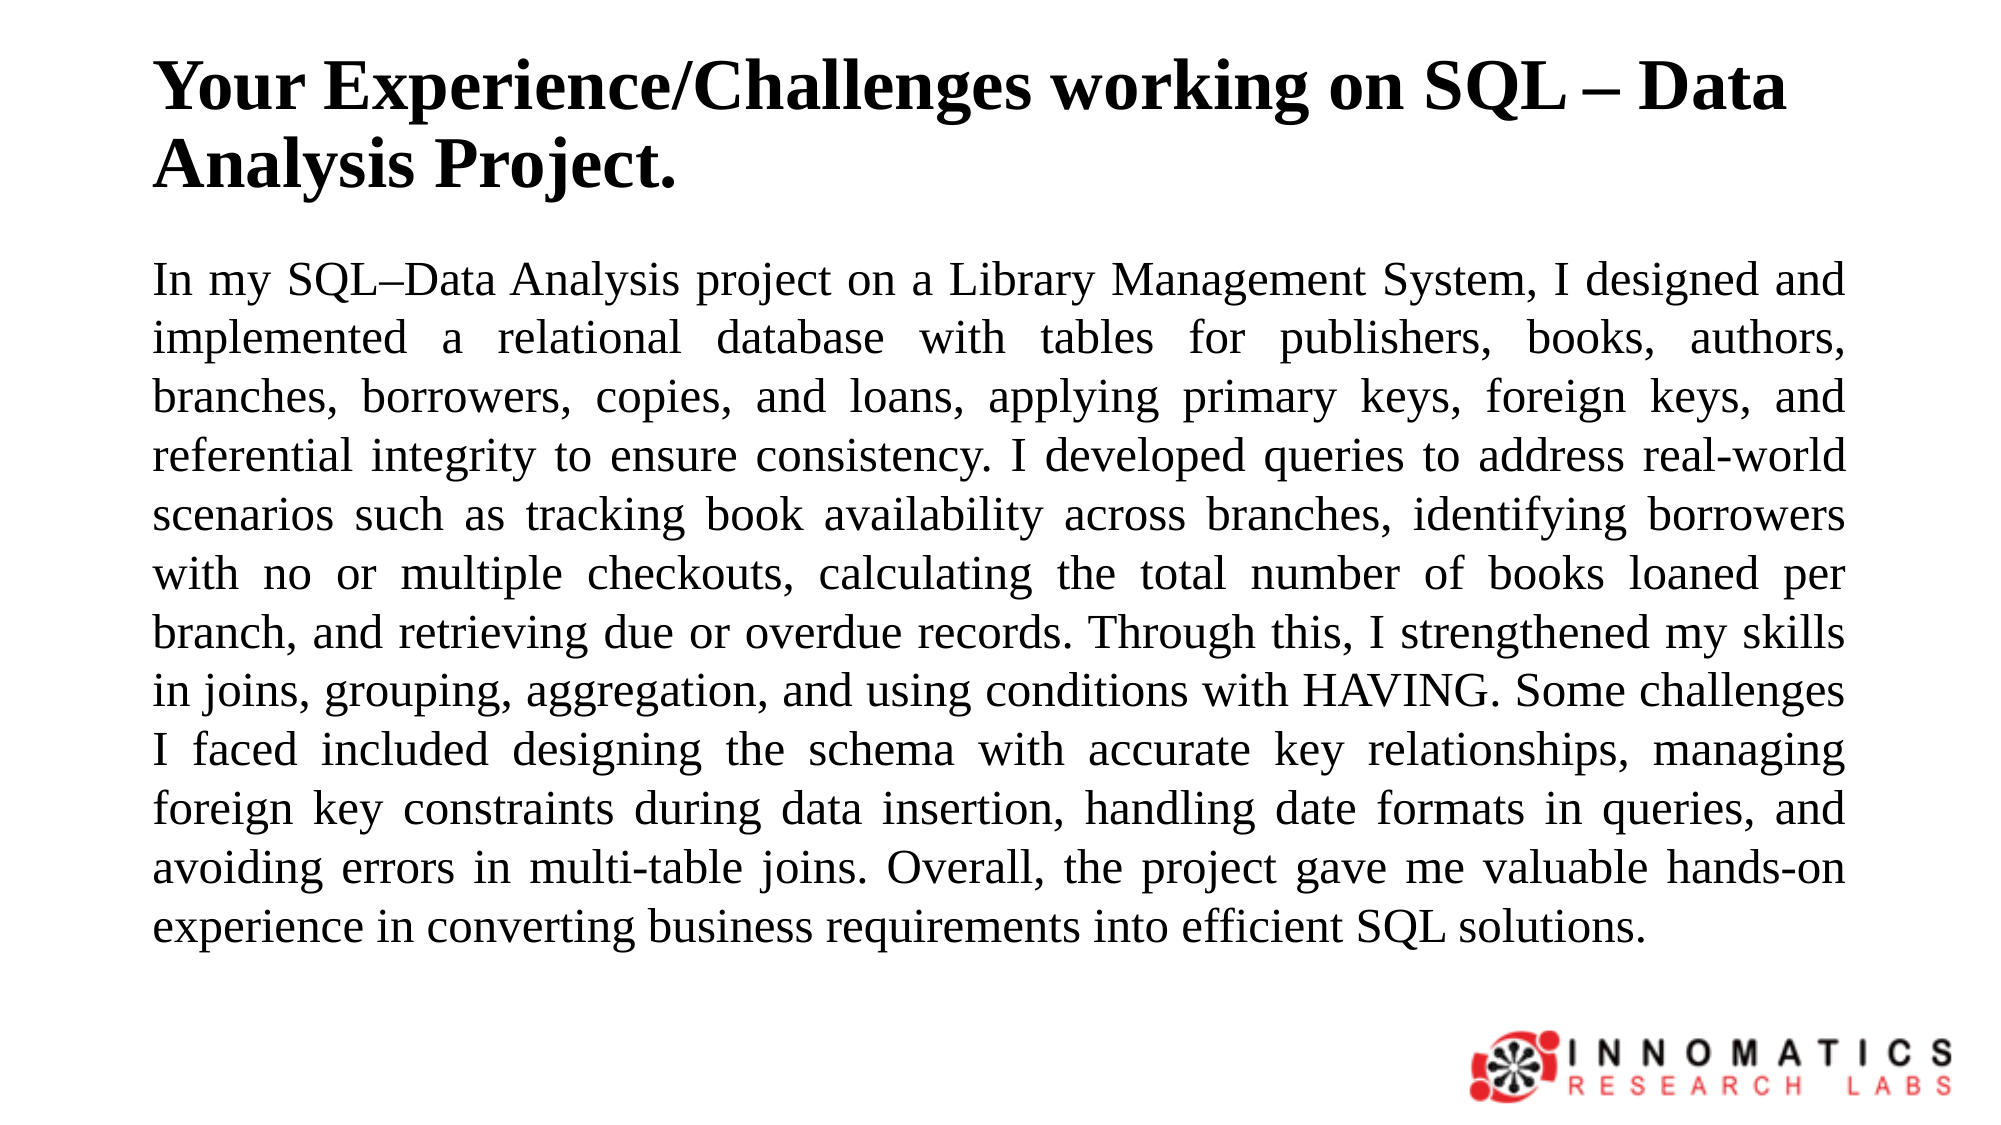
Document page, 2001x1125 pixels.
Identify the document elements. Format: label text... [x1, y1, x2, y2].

title Your Experience/Challenges working on SQL – Data Analysis Project. [137, 59, 1863, 238]
list In my SQL–Data Analysis project on a Library Management System, I designed and implemented a relational database with tables for publishers, books, authors, branches, borrowers, copies, and loans, applying primary keys, foreign keys, and referential integrity to ensure consistency. I developed queries to address real-world scenarios such as tracking book availability across branches, identifying borrowers with no or multiple checkouts, calculating the total number of books loaned per branch, and retrieving due or overdue records. Through this, I strengthened my skills in joins, grouping, aggregation, and using conditions with HAVING. Some challenges I faced included designing the schema with accurate key relationships, managing foreign key constraints during data insertion, handling date formats in queries, and avoiding errors in multi-table joins. Overall, the project gave me valuable hands-on experience in converting business requirements into efficient SQL solutions. [137, 238, 1863, 1014]
picture [1445, 1014, 1975, 1125]
